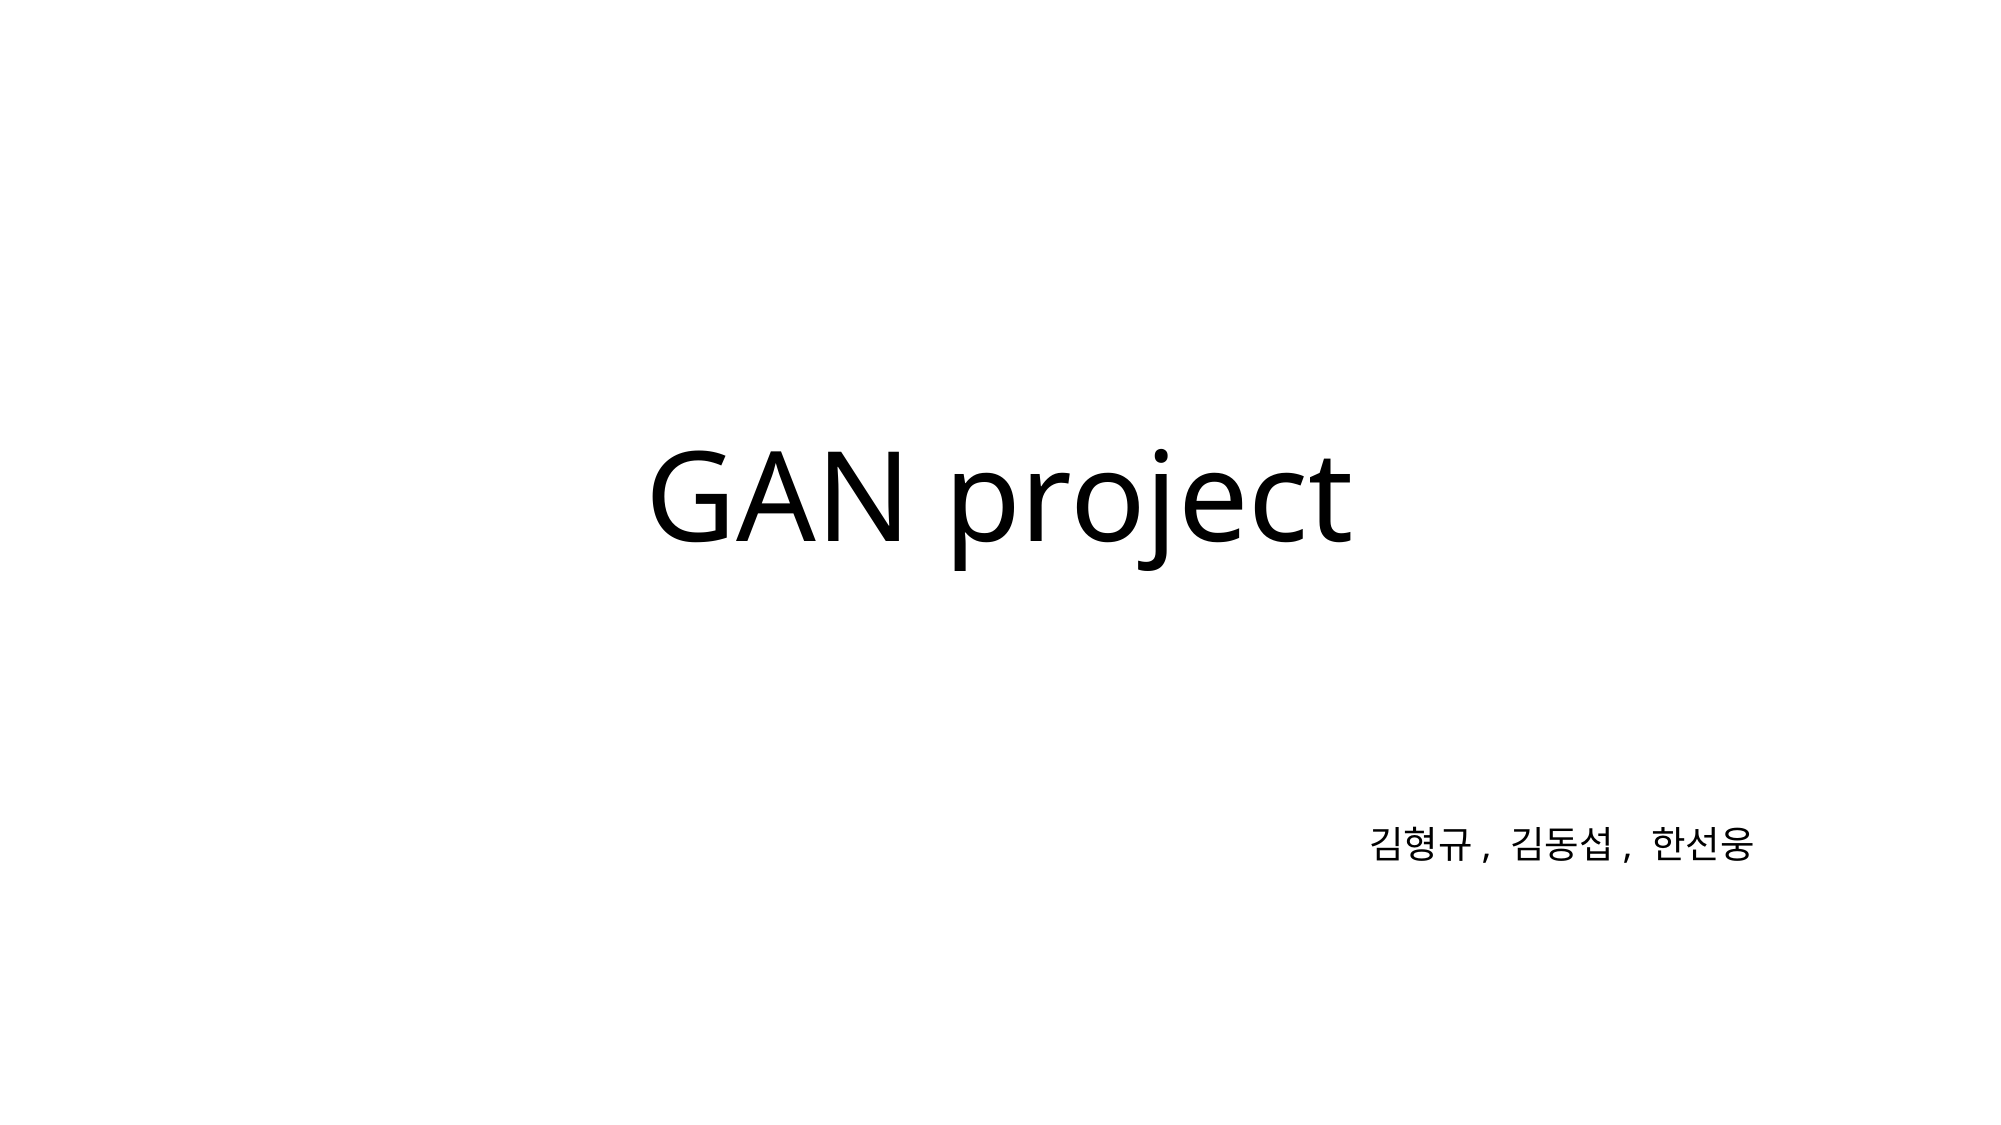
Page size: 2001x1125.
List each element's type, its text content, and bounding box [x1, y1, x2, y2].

text_box 김형규, 김동섭, 한선웅 [1354, 814, 1770, 874]
title GAN project [249, 184, 1750, 576]
